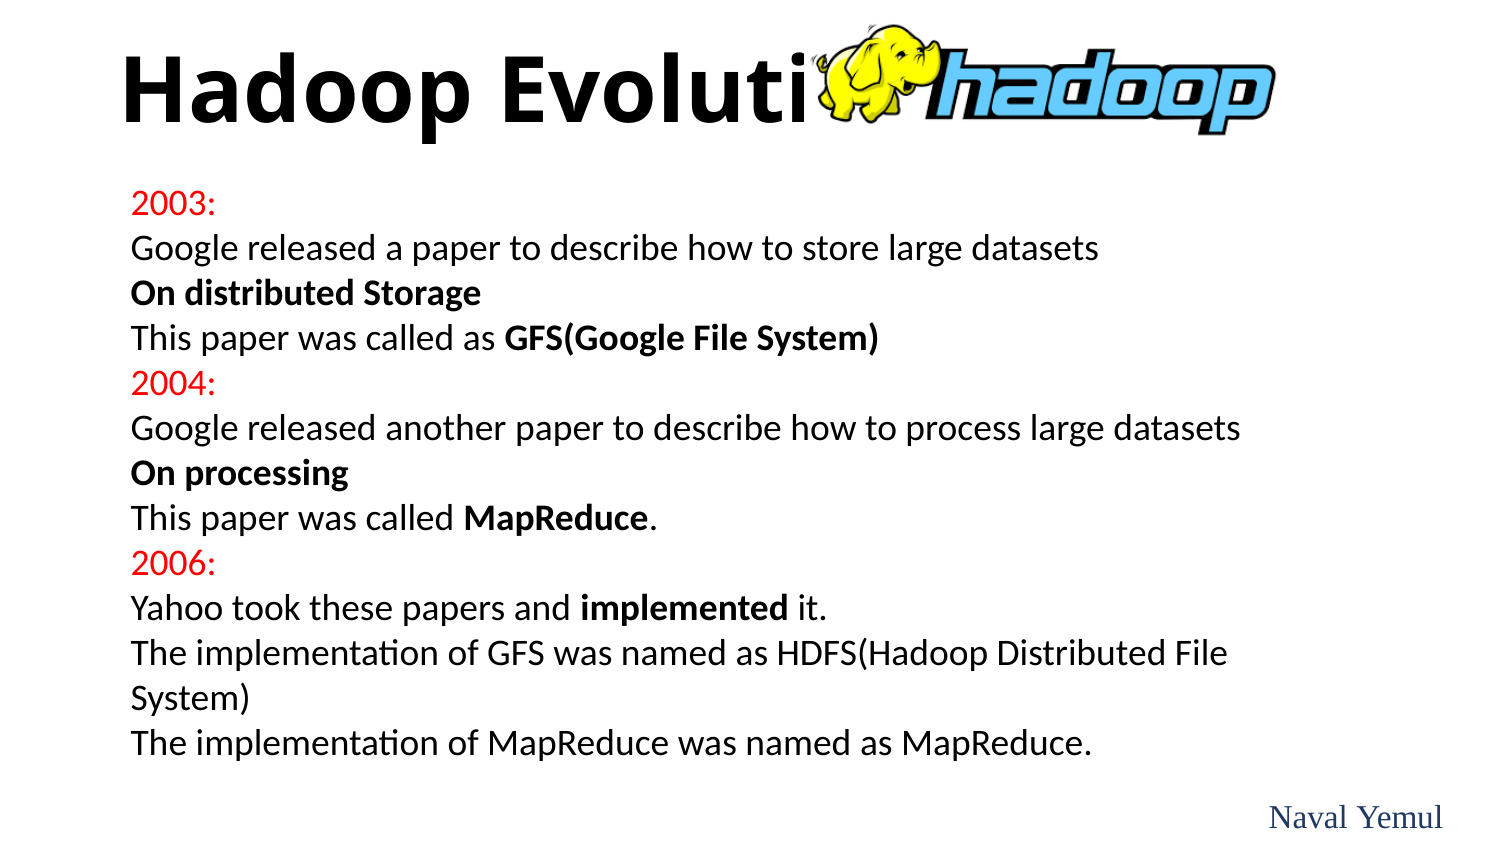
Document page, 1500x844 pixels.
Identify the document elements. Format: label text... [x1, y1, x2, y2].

picture [804, 17, 1283, 142]
text_box Naval Yemul [1253, 788, 1499, 844]
text_box Hadoop Evolution [103, 30, 1397, 156]
text_box 2003: Google released a paper to describe how to store large datasets On distributed Storage This paper was called as GFS(Google File System) 2004: Google released another paper to describe how to process large datasets On processing This paper was called MapReduce. 2006: Yahoo took these papers and implemented it. The implementation of GFS was named as HDFS(Hadoop Distributed File System) The implementation of MapReduce was named as MapReduce. [115, 169, 1314, 815]
